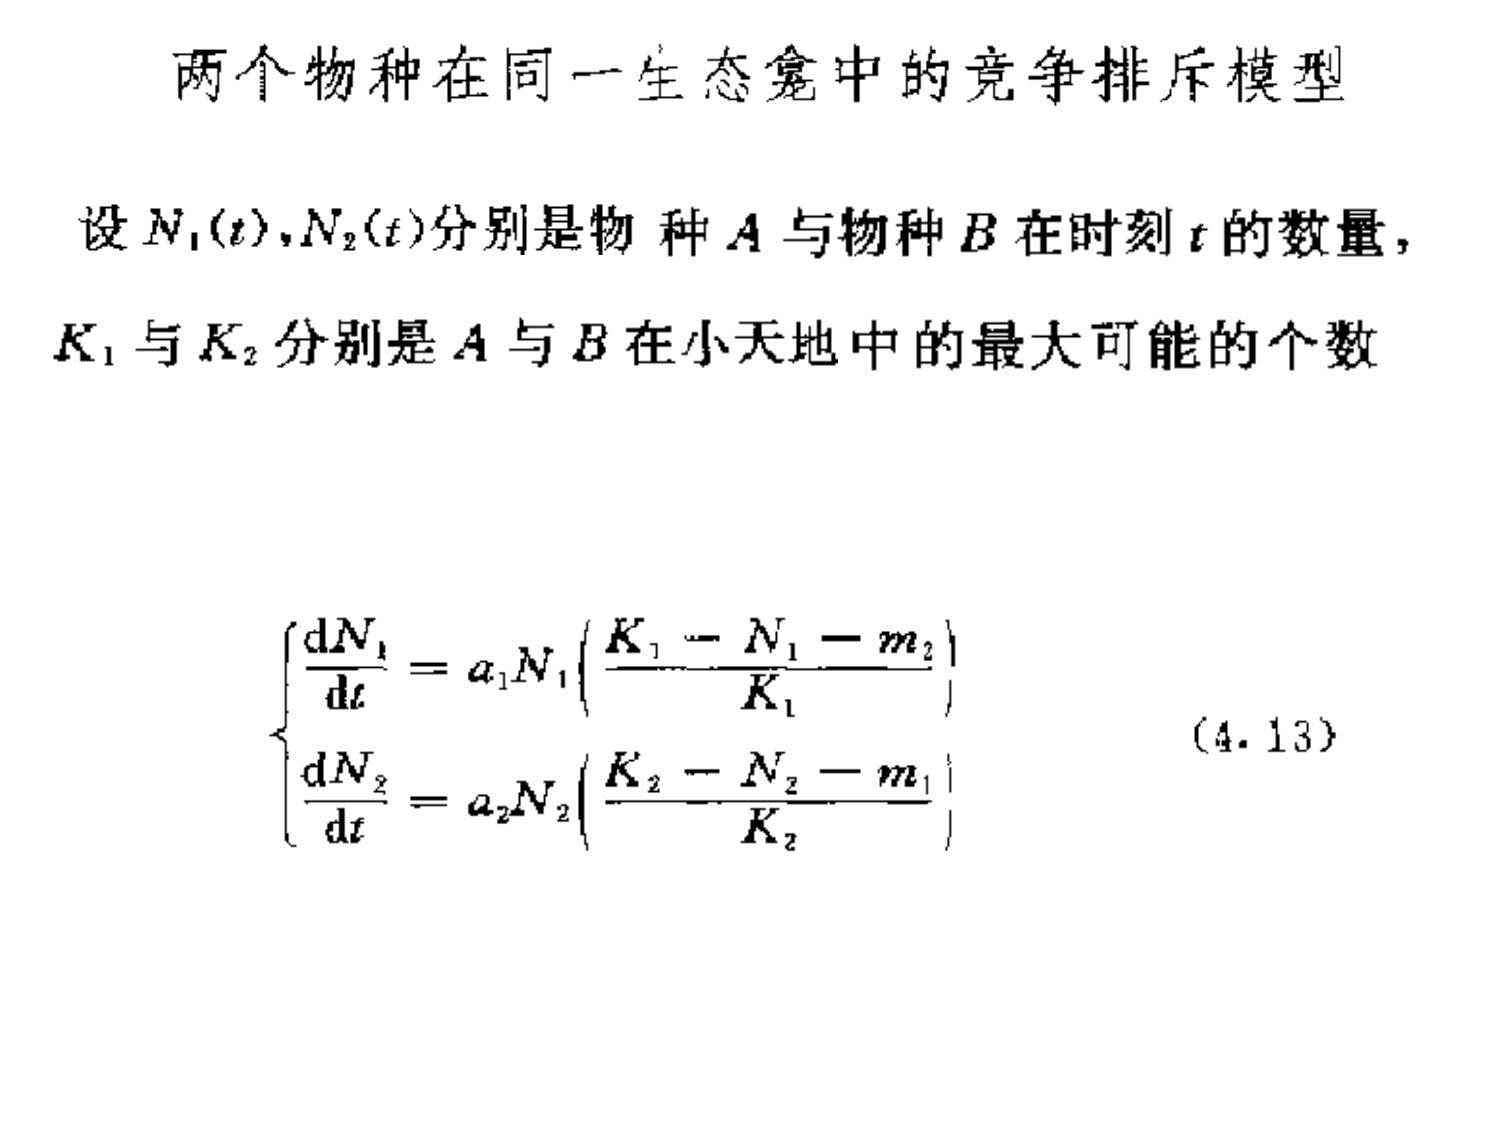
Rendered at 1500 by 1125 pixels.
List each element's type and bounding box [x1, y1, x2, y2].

picture [849, 312, 1384, 373]
picture [162, 37, 1351, 111]
picture [649, 199, 1413, 261]
picture [49, 312, 838, 371]
picture [74, 199, 638, 255]
picture [237, 599, 1338, 859]
